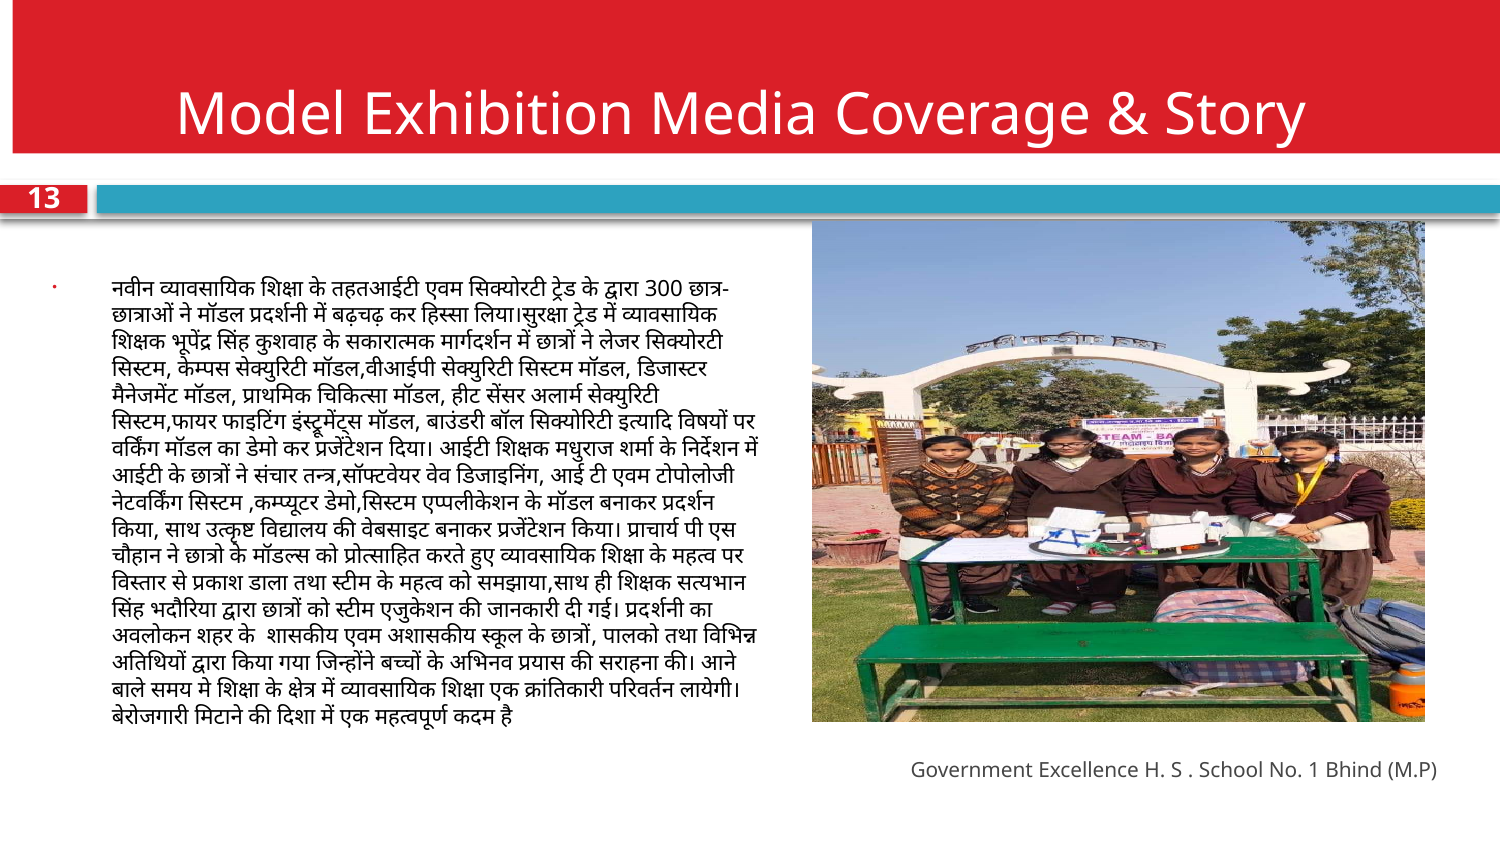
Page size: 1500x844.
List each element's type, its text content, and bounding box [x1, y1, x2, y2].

slide_number 13 [0, 184, 88, 215]
footer Government Excellence H. S . School No. 1 Bhind (M.P) [562, 759, 1452, 805]
picture [812, 221, 1426, 723]
title Model Exhibition Media Coverage & Story [12, 0, 1500, 154]
list नवीन व्यावसायिक शिक्षा के तहतआईटी एवम सिक्योरटी ट्रेड के द्वारा 300 छात्र-छात्राओं ने मॉडल प्रदर्शनी में बढ़चढ़ कर हिस्सा लिया।सुरक्षा ट्रेड में व्यावसायिक शिक्षक भूपेंद्र सिंह कुशवाह के सकारात्मक मार्गदर्शन में छात्रों ने लेजर सिक्योरटी सिस्टम, केम्पस सेक्युरिटी मॉडल,वीआईपी सेक्युरिटी सिस्टम मॉडल, डिजास्टर मैनेजमेंट मॉडल, प्राथमिक चिकित्सा मॉडल, हीट सेंसर अलार्म सेक्युरिटी सिस्टम,फायर फाइटिंग इंस्ट्रूमेंट्स मॉडल, बाउंडरी बॉल सिक्योरिटी इत्यादि विषयों पर वर्किंग मॉडल का डेमो कर प्रजेंटेशन दिया। आईटी शिक्षक मधुराज शर्मा के निर्देशन में आईटी के छात्रों ने संचार तन्त्र,सॉफ्टवेयर वेव डिजाइनिंग, आई टी एवम टोपोलोजी नेटवर्किंग सिस्टम ,कम्प्यूटर डेमो,सिस्टम एप्पलीकेशन के मॉडल बनाकर प्रदर्शन किया, साथ उत्कृष्ट विद्यालय की वेबसाइट बनाकर प्रजेंटेशन किया। प्राचार्य पी एस चौहान ने छात्रो के मॉडल्स को प्रोत्साहित करते हुए व्यावसायिक शिक्षा के महत्व पर विस्तार से प्रकाश डाला तथा स्टीम के महत्व को समझाया,साथ ही शिक्षक सत्यभान सिंह भदौरिया द्वारा छात्रों को स्टीम एजुकेशन की जानकारी दी गई। प्रदर्शनी का अवलोकन शहर के शासकीय एवम अशासकीय स्कूल के छात्रों, पालको तथा विभिन्न अतिथियों द्वारा किया गया जिन्होंने बच्चों के अभिनव प्रयास की सराहना की। आने बाले समय मे शिक्षा के क्षेत्र में व्यावसायिक शिक्षा एक क्रांतिकारी परिवर्तन लायेगी। बेरोजगारी मिटाने की दिशा में एक महत्वपूर्ण कदम है [37, 234, 775, 772]
